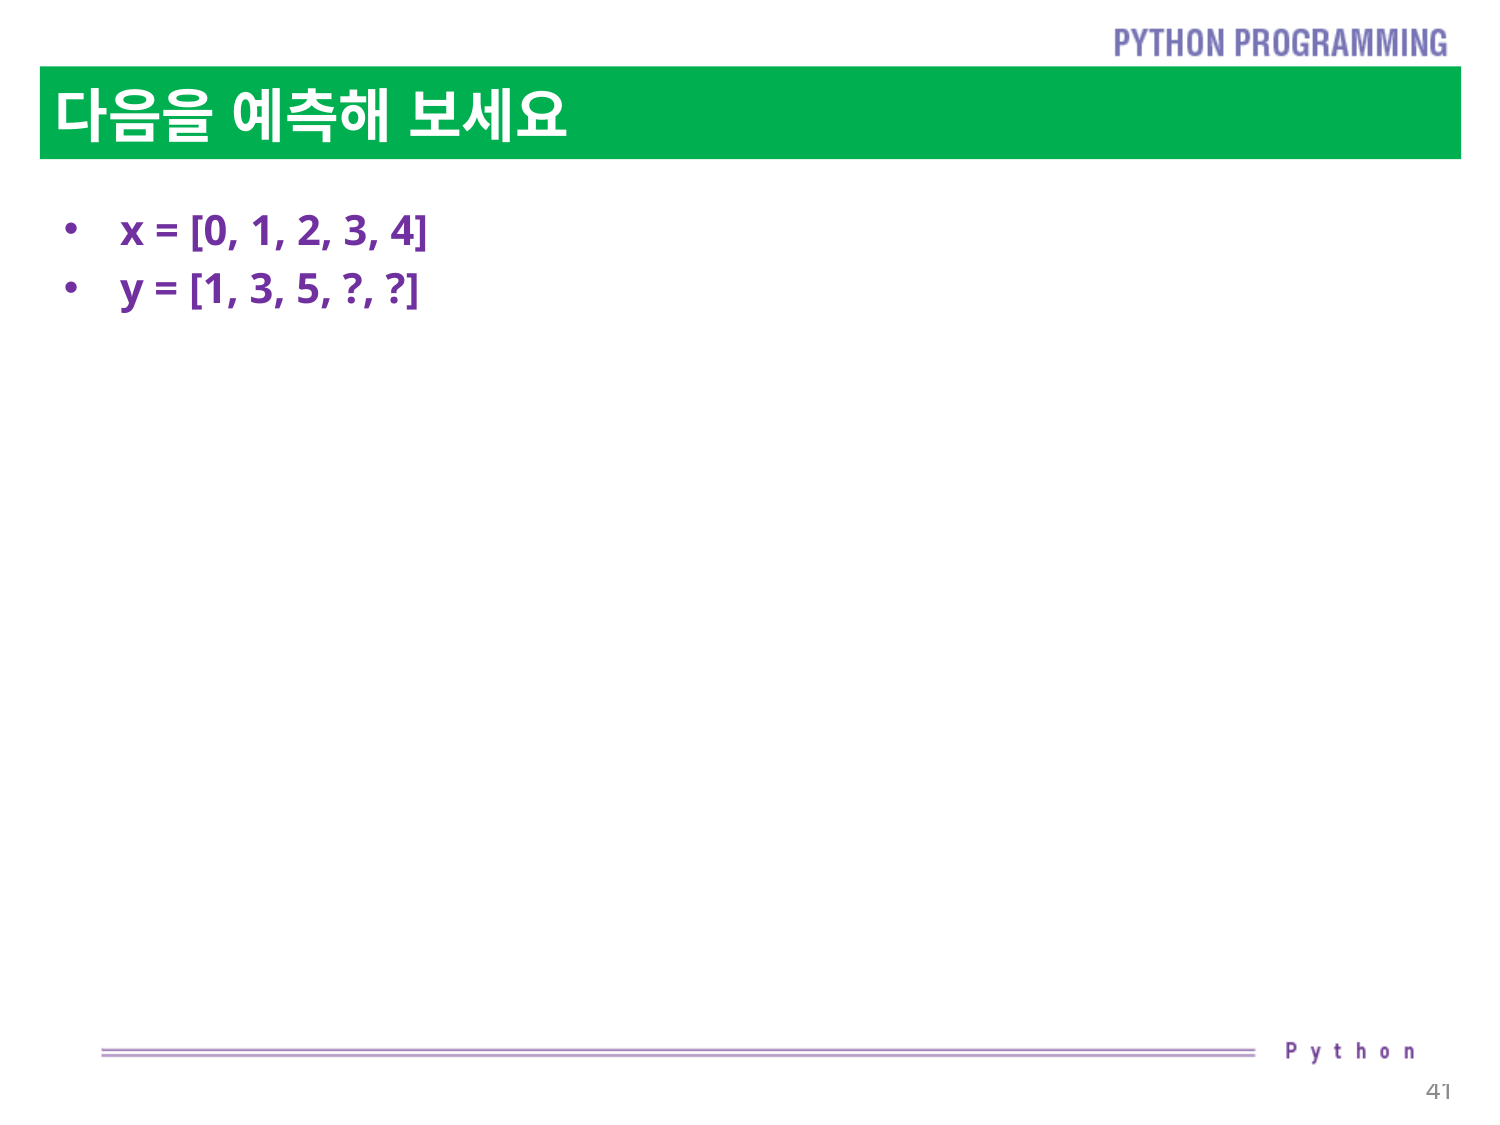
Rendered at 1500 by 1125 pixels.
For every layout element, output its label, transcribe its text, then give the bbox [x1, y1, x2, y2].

picture [18, 1020, 1483, 1084]
slide_number 41 [1119, 1071, 1470, 1112]
picture [1106, 13, 1462, 66]
list x = [0, 1, 2, 3, 4] y = [1, 3, 5, ?, ?] [48, 195, 1461, 1041]
title 다음을 예측해 보세요 [39, 76, 1444, 152]
